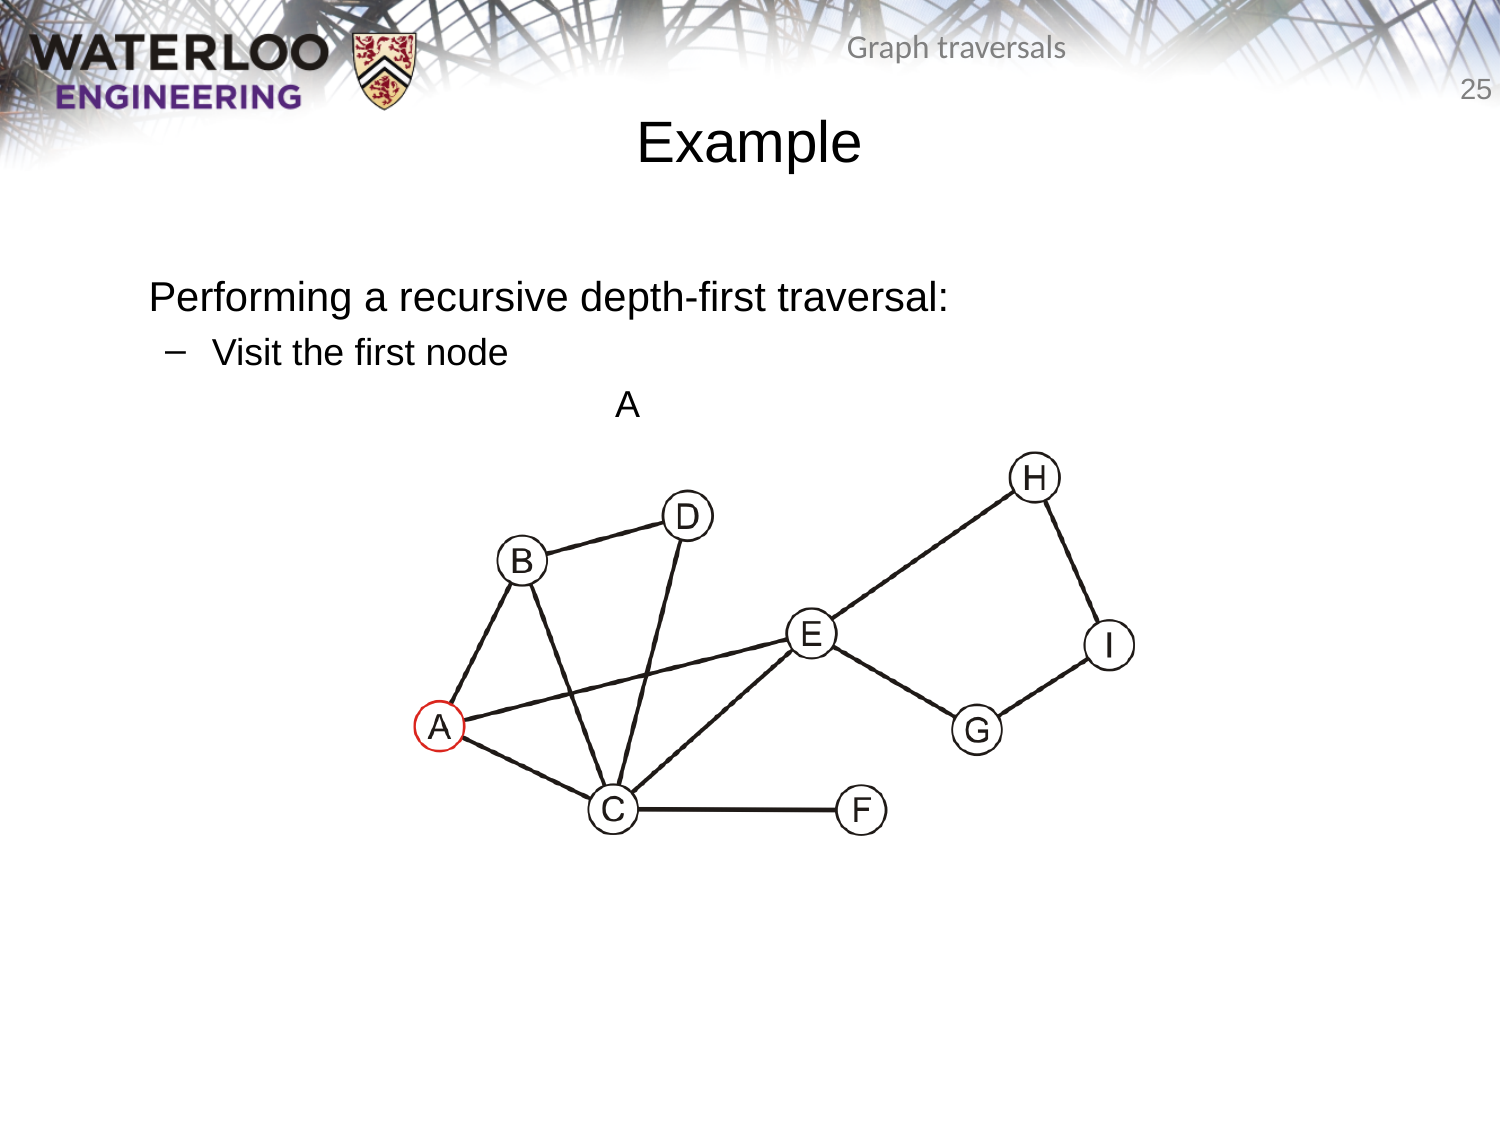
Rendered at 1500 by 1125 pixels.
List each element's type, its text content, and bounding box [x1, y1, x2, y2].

title Example [74, 44, 1426, 233]
list Performing a recursive depth-first traversal: Visit the first node A [74, 262, 1426, 1006]
picture [0, 0, 1500, 1125]
